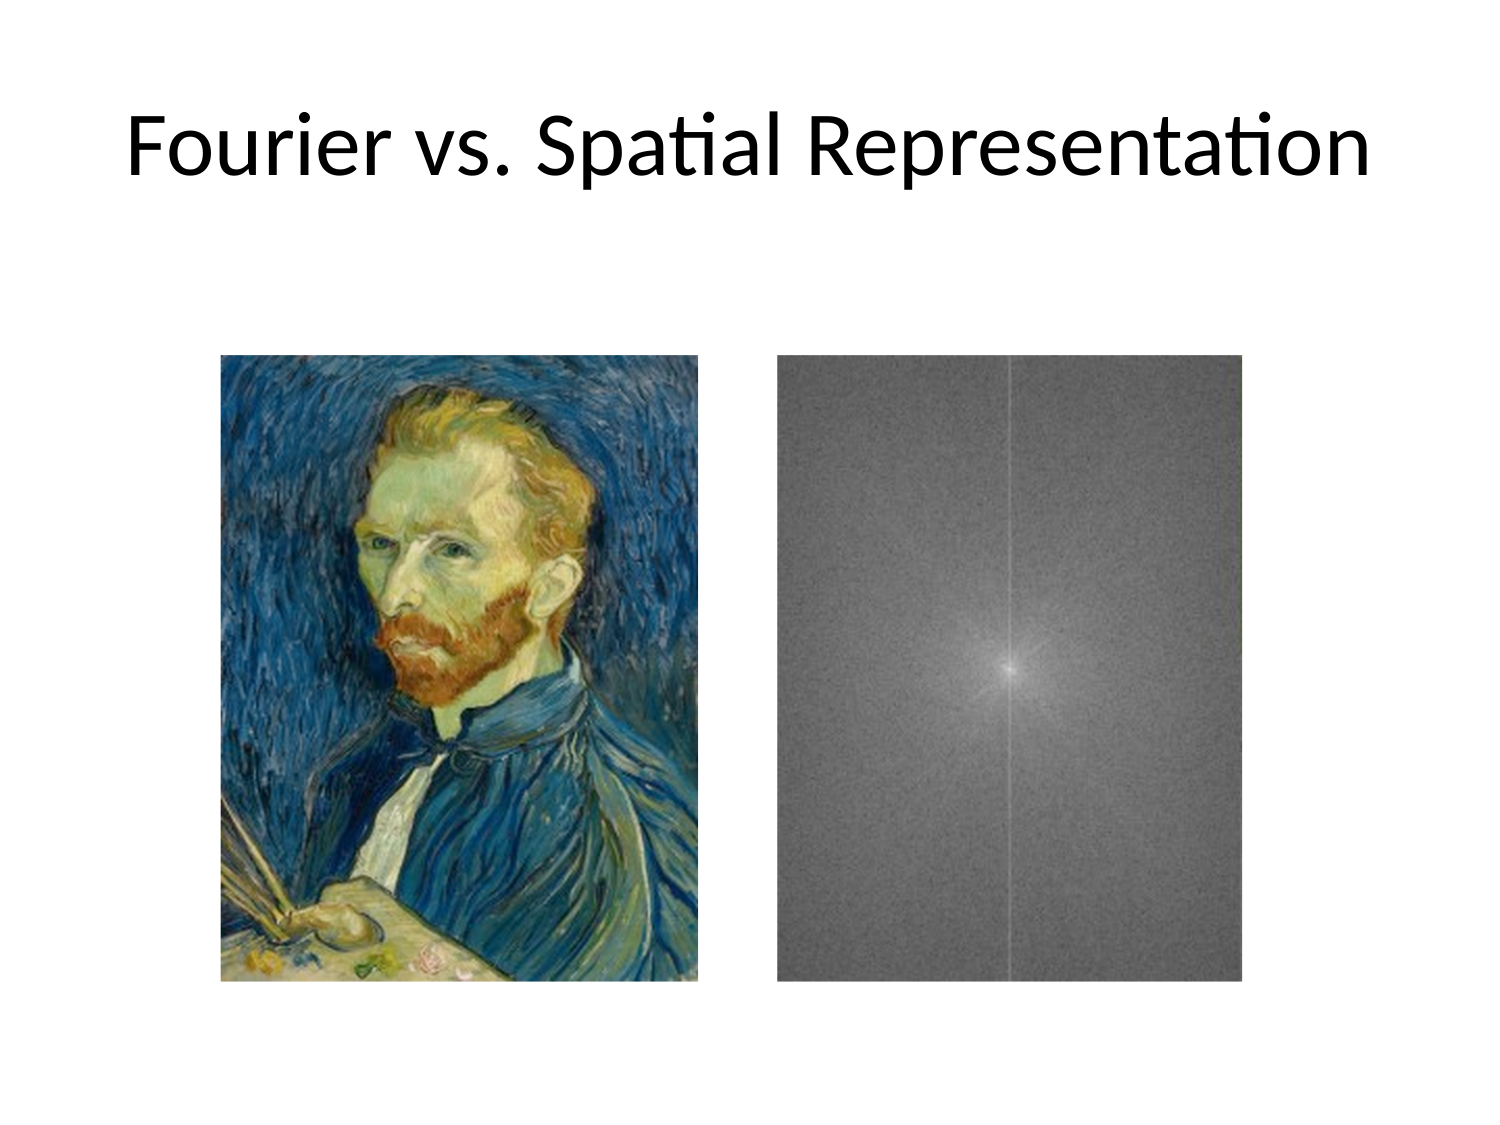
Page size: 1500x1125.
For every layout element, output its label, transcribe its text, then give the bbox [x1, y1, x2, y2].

picture [178, 328, 1288, 1015]
title Fourier vs. Spatial Representation [75, 45, 1425, 233]
